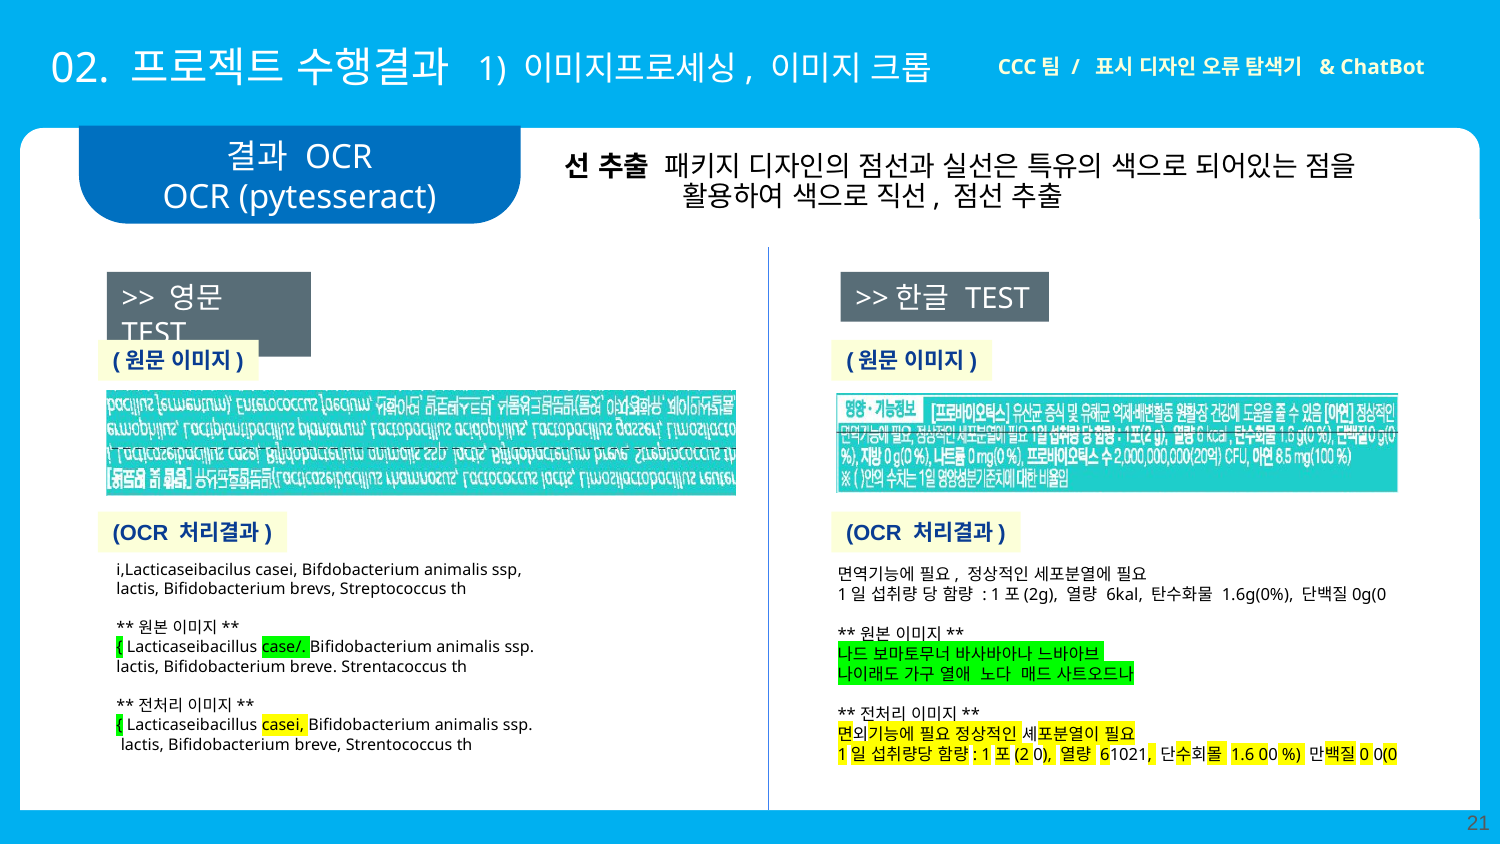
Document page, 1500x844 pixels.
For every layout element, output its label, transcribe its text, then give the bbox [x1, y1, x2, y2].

text_box (원문 이미지) [98, 339, 259, 381]
text_box (원문 이미지) [831, 339, 993, 381]
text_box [78, 125, 521, 225]
text_box 02. 프로젝트 수행결과 [35, 33, 466, 99]
text_box (OCR 처리결과) [831, 511, 1021, 553]
text_box 선 추출 패키지 디자인의 점선과 실선은 특유의 색으로 되어있는 점을 활용하여 색으로 직선, 점선 추출 [553, 146, 1456, 219]
text_box >> 영문 TEST [106, 271, 311, 357]
text_box 면역기능에 필요, 정상적인 세포분열에 필요 1일 섭취량 당 함량 : 1포(2g), 열량 6kal, 탄수화물 1.6g(0%), 단백질0g(0 **원본 이미지** 나드 보마토무너 바사바아나 느바아브 나이래도 가구 열애 노다 매드 사트오드나 **전처리 이미지** 면외기능에 필요 정상적인 셰포분열이 필요 1일 섭취량당 함량: 1포(2 0), 열량 61021, 단수회몰 1.6 00 %) 만백질0 0(0 [822, 556, 1475, 765]
text_box >>한글 TEST [840, 271, 1049, 322]
text_box 1) 이미지프로세싱, 이미지 크롭 [462, 39, 947, 94]
text_box i,Lacticaseibacilus casei, Bifdobacterium animalis ssp, lactis, Bifidobacterium brevs, Streptococcus th **원본 이미지** { Lacticaseibacillus case/. Bifidobacterium animalis ssp. lactis, Bifidobacterium breve. Strentacoccus th **전처리 이미지** { Lacticaseibacillus casei, Bifidobacterium animalis ssp. lactis, Bifidobacterium breve, Strentococcus th [101, 531, 553, 769]
picture [836, 393, 1399, 493]
picture [106, 390, 737, 496]
text_box (OCR 처리결과) [97, 511, 288, 553]
text_box CCC팀 / 표시 디자인 오류 탐색기 & ChatBot [983, 46, 1456, 87]
